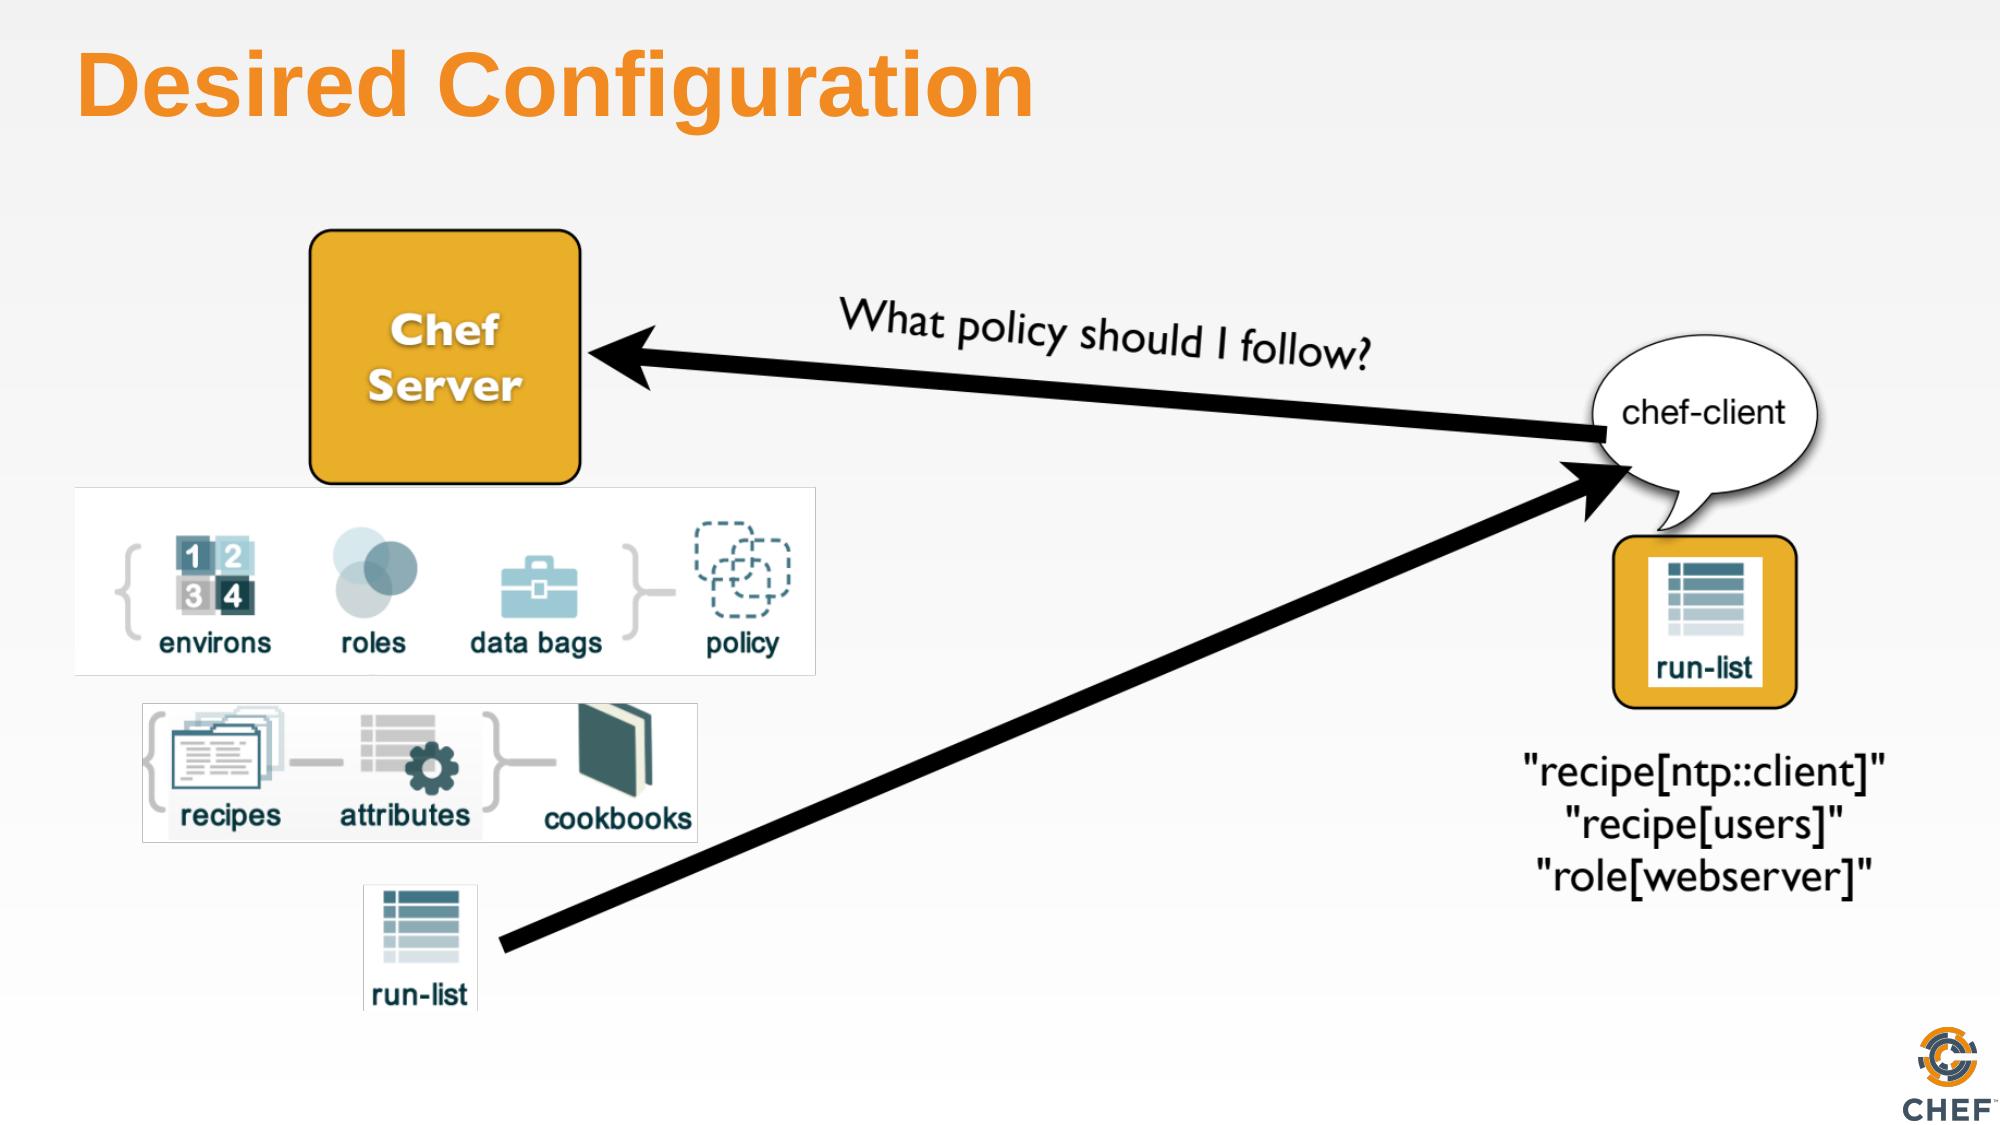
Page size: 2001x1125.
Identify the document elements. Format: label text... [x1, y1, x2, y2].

title Desired Configuration [75, 37, 1913, 140]
picture [74, 187, 1998, 1121]
